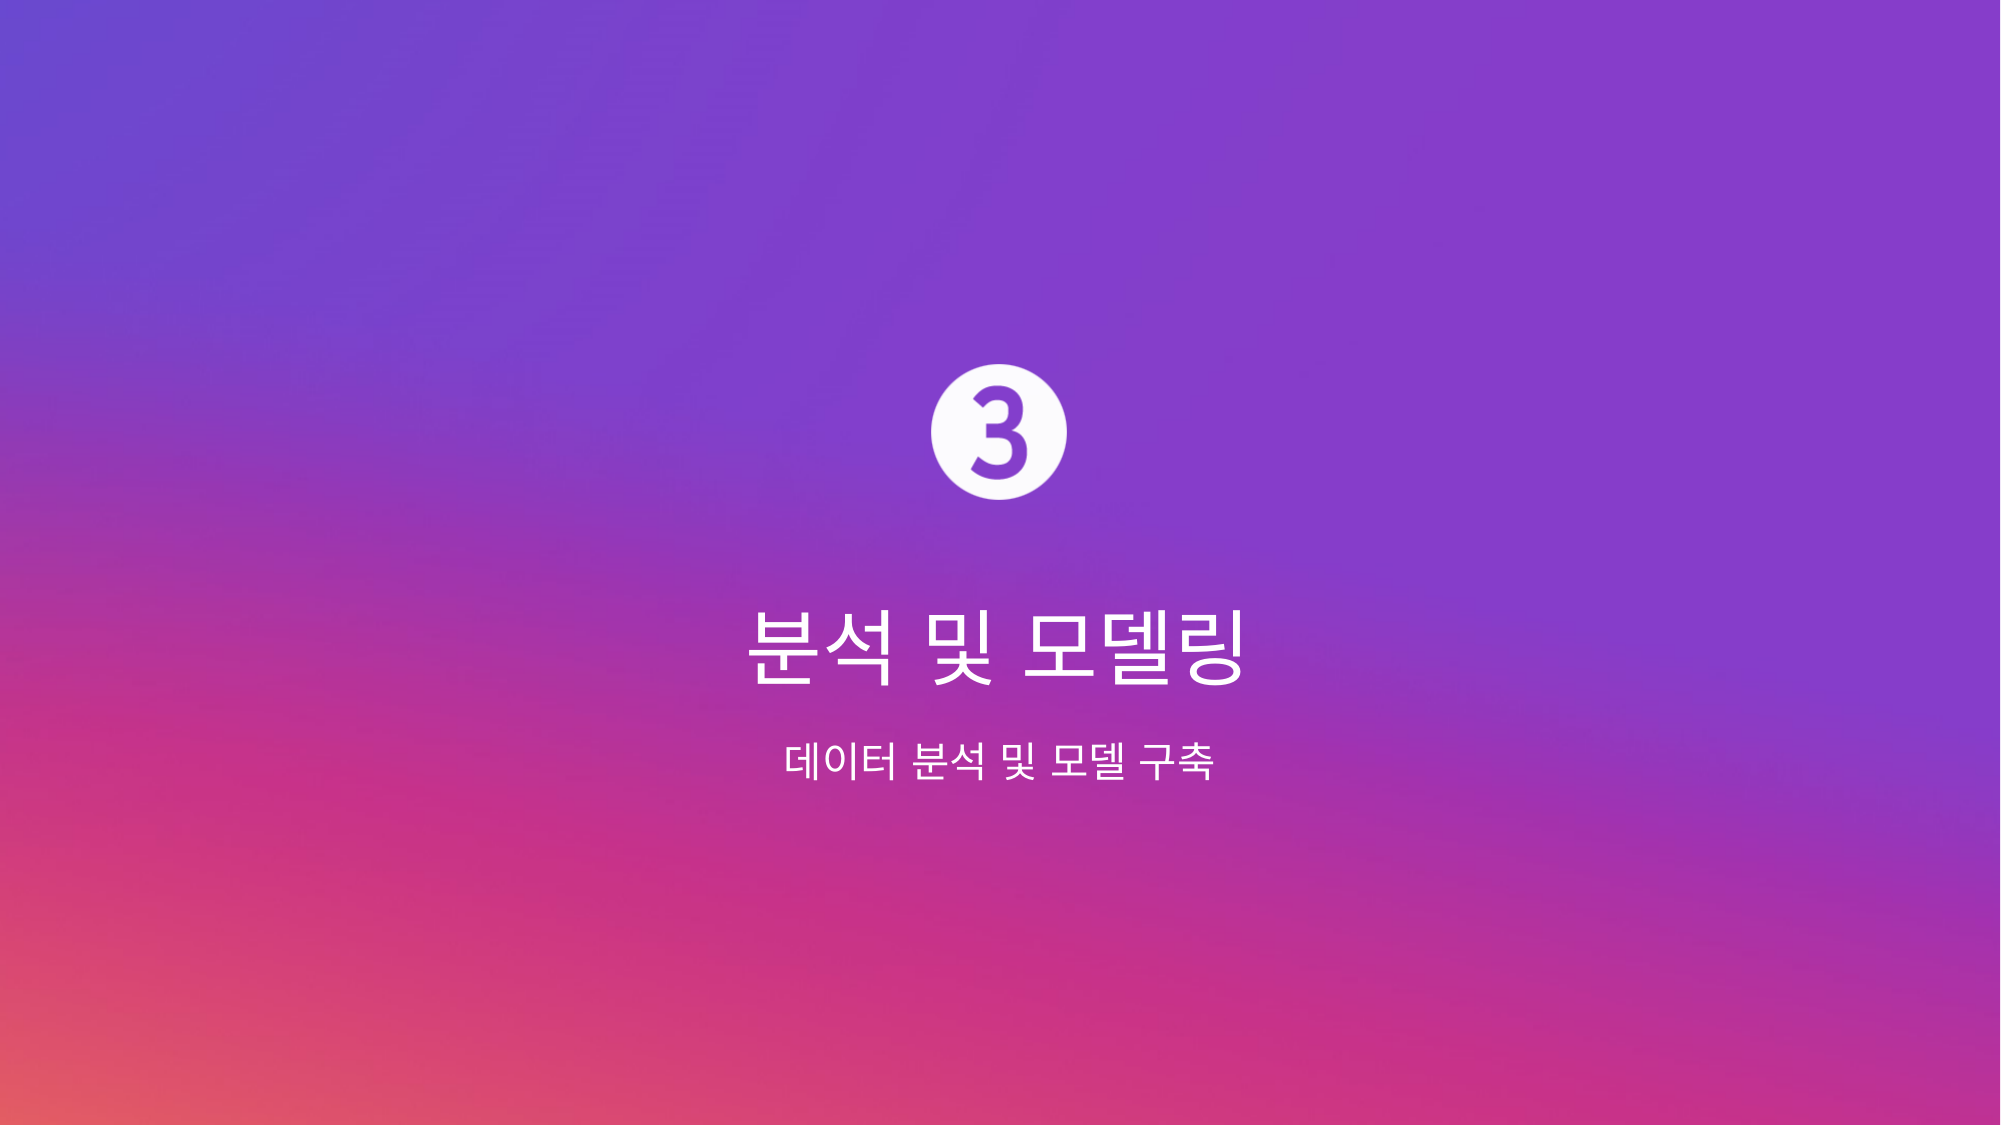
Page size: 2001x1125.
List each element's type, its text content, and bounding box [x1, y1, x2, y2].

text_box 분석 및 모델링 [730, 588, 1266, 704]
picture [0, 0, 2001, 1125]
text_box 데이터 분석 및 모델 구축 [769, 728, 1231, 793]
